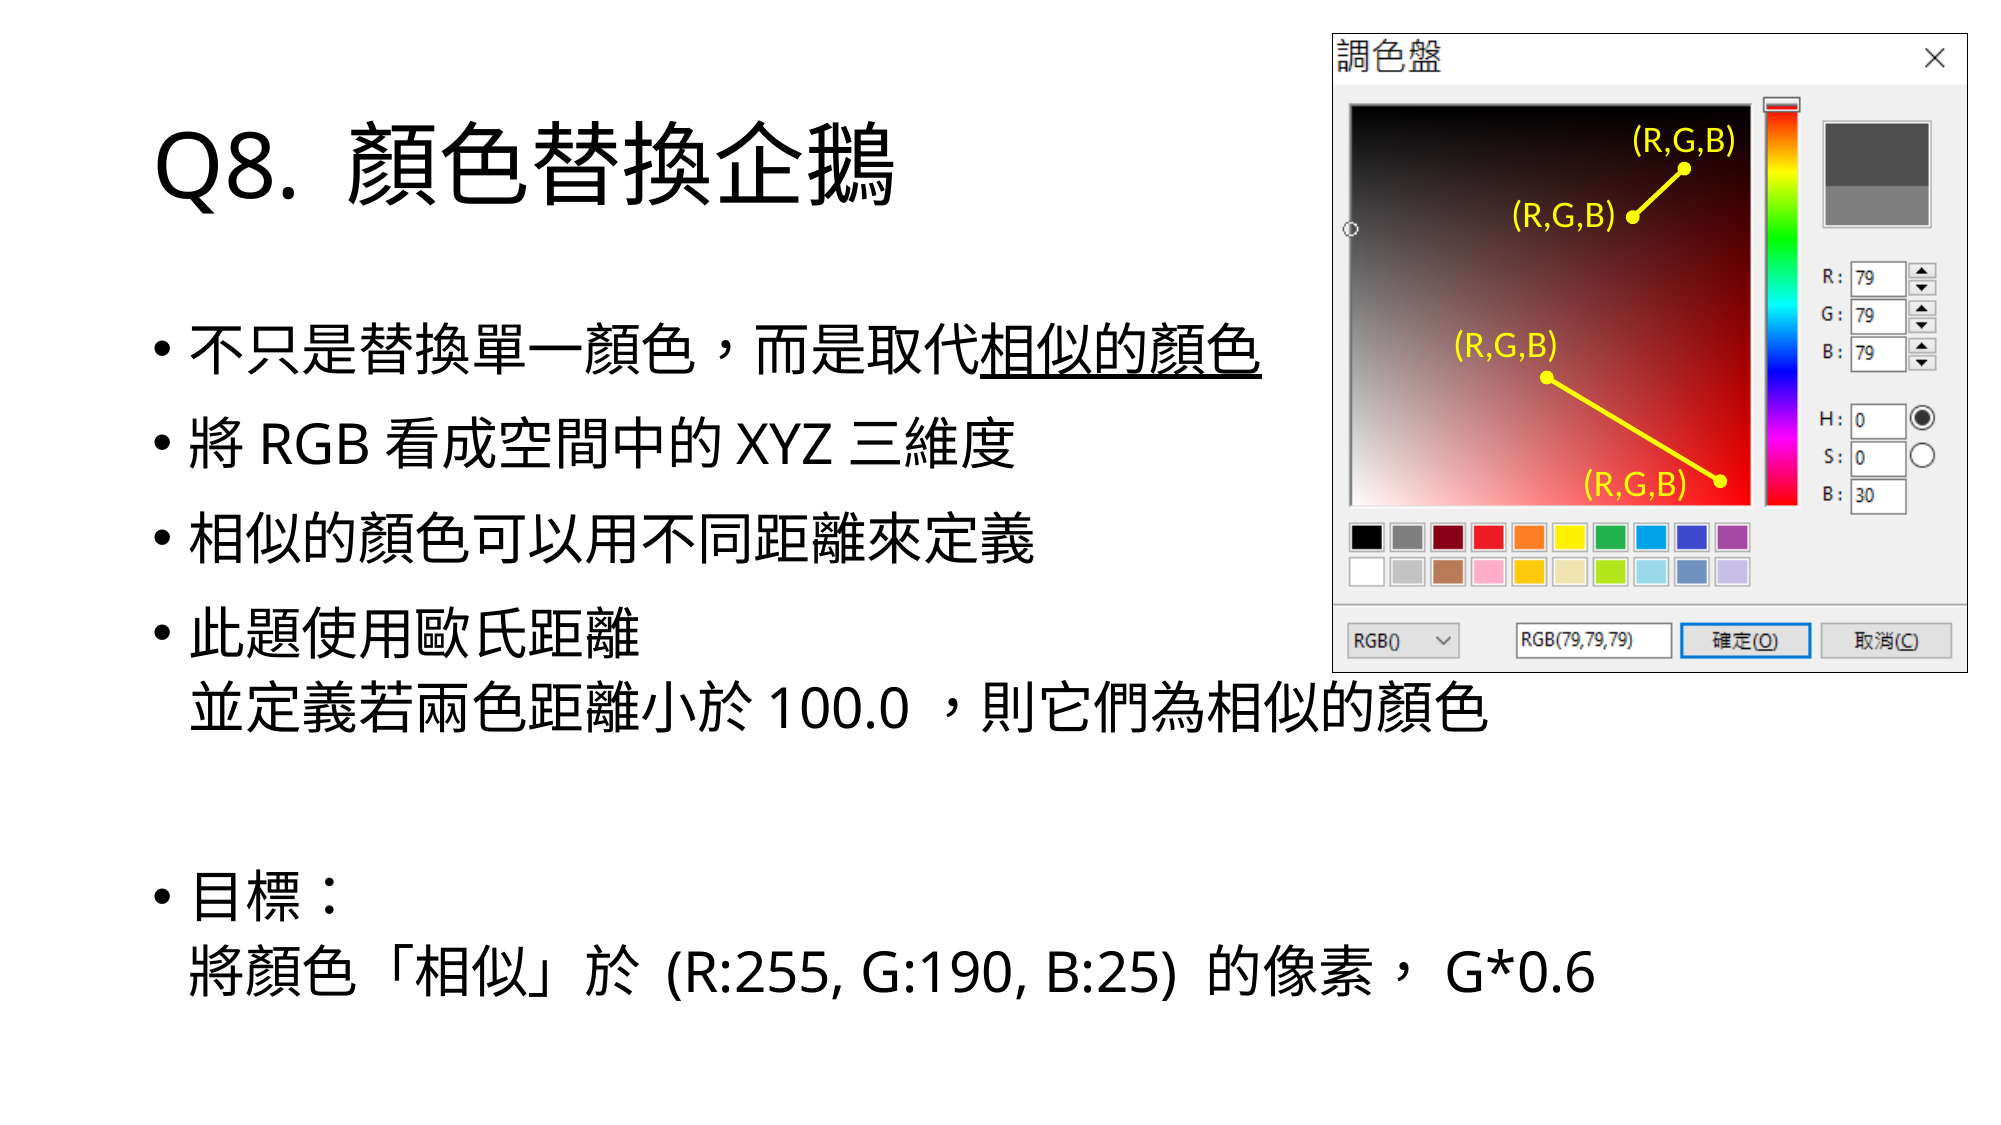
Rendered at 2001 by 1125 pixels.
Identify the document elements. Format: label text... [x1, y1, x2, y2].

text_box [1546, 377, 1721, 482]
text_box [1632, 168, 1685, 218]
picture [1332, 33, 1968, 673]
title Q8. 顏色替換企鵝 [137, 59, 1332, 278]
